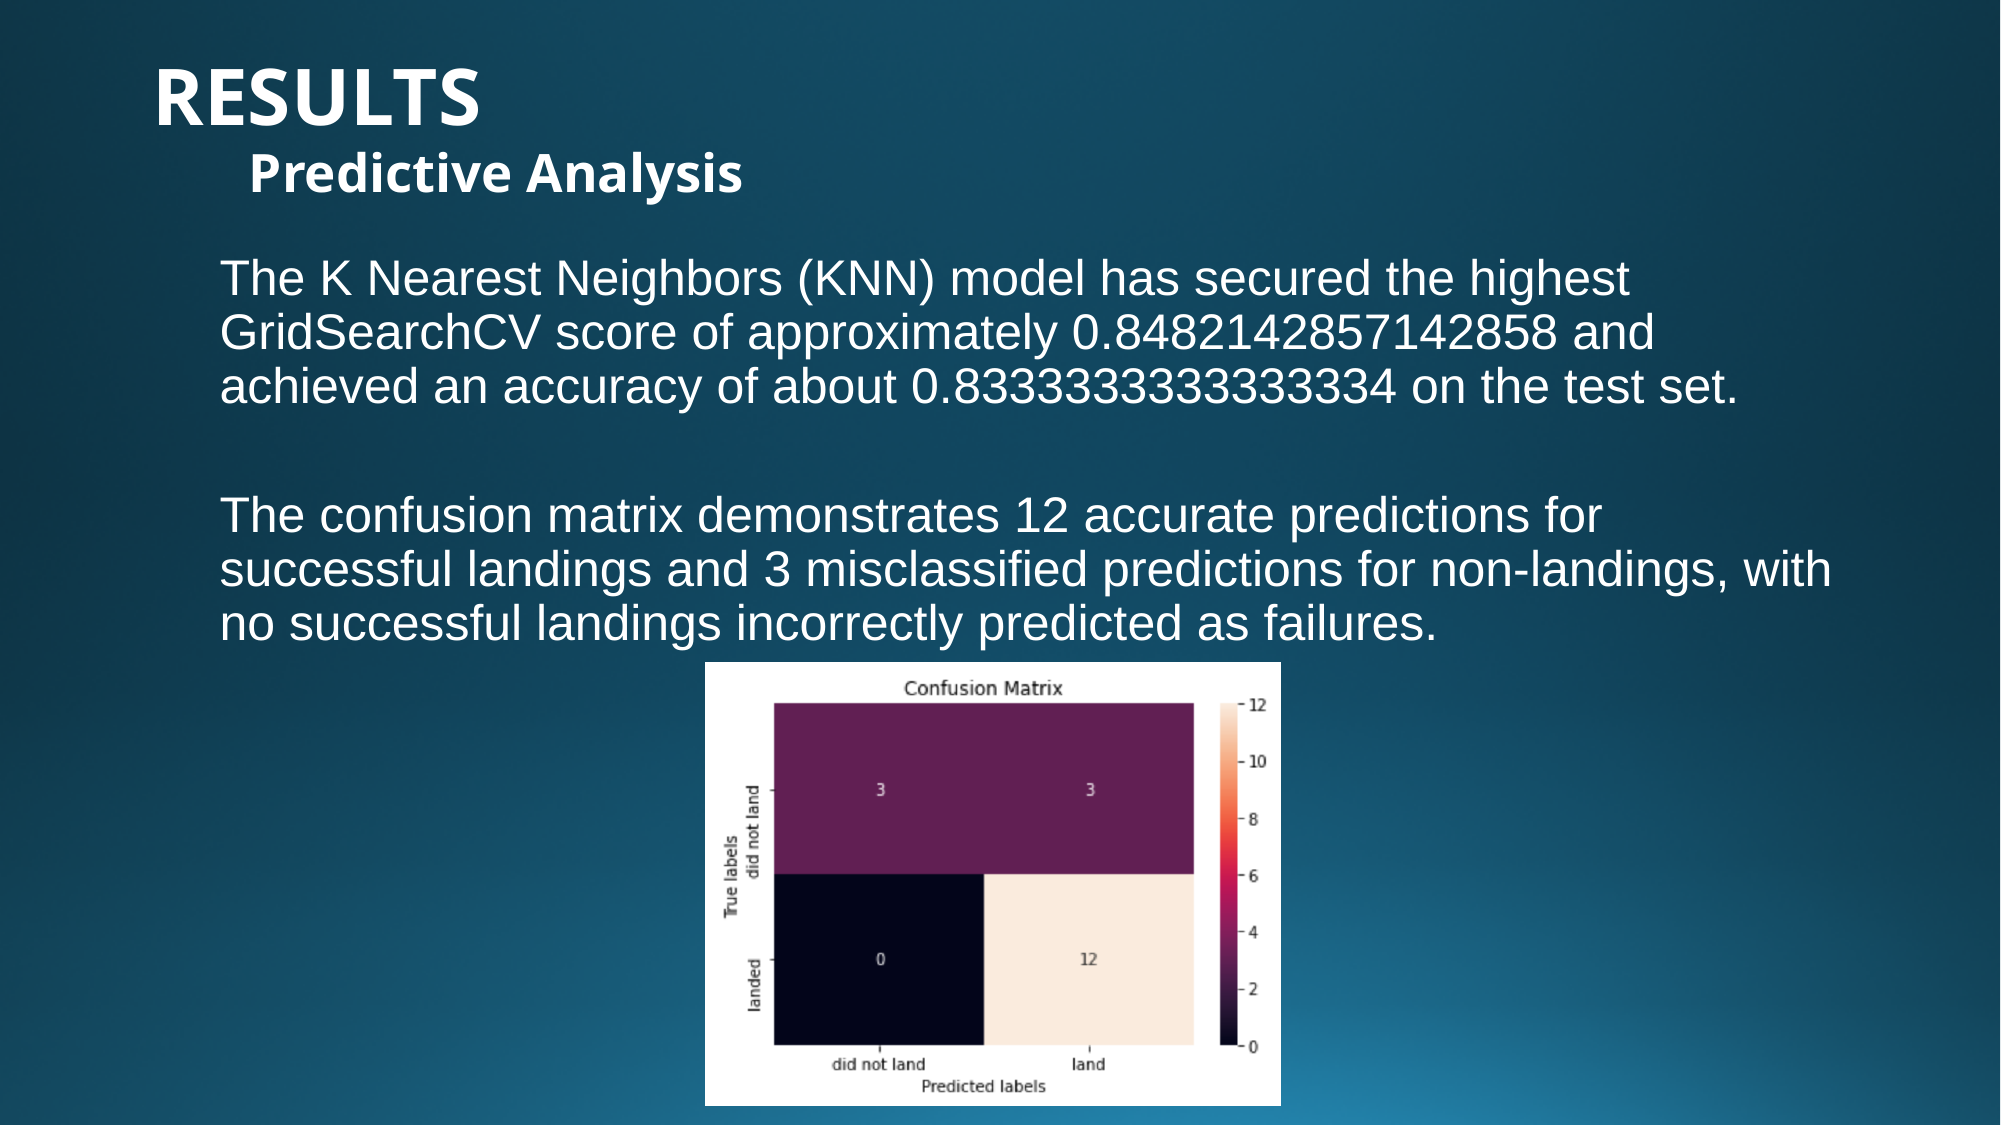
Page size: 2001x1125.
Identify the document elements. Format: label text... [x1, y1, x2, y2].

list The K Nearest Neighbors (KNN) model has secured the highest GridSearchCV score of approximately 0.8482142857142858 and achieved an accuracy of about 0.8333333333333334 on the test set. The confusion matrix demonstrates 12 accurate predictions for successful landings and 3 misclassified predictions for non-landings, with no successful landings incorrectly predicted as failures. [129, 245, 1855, 1037]
text_box RESULTS Predictive Analysis [137, 49, 2000, 213]
picture [0, 0, 2001, 1125]
